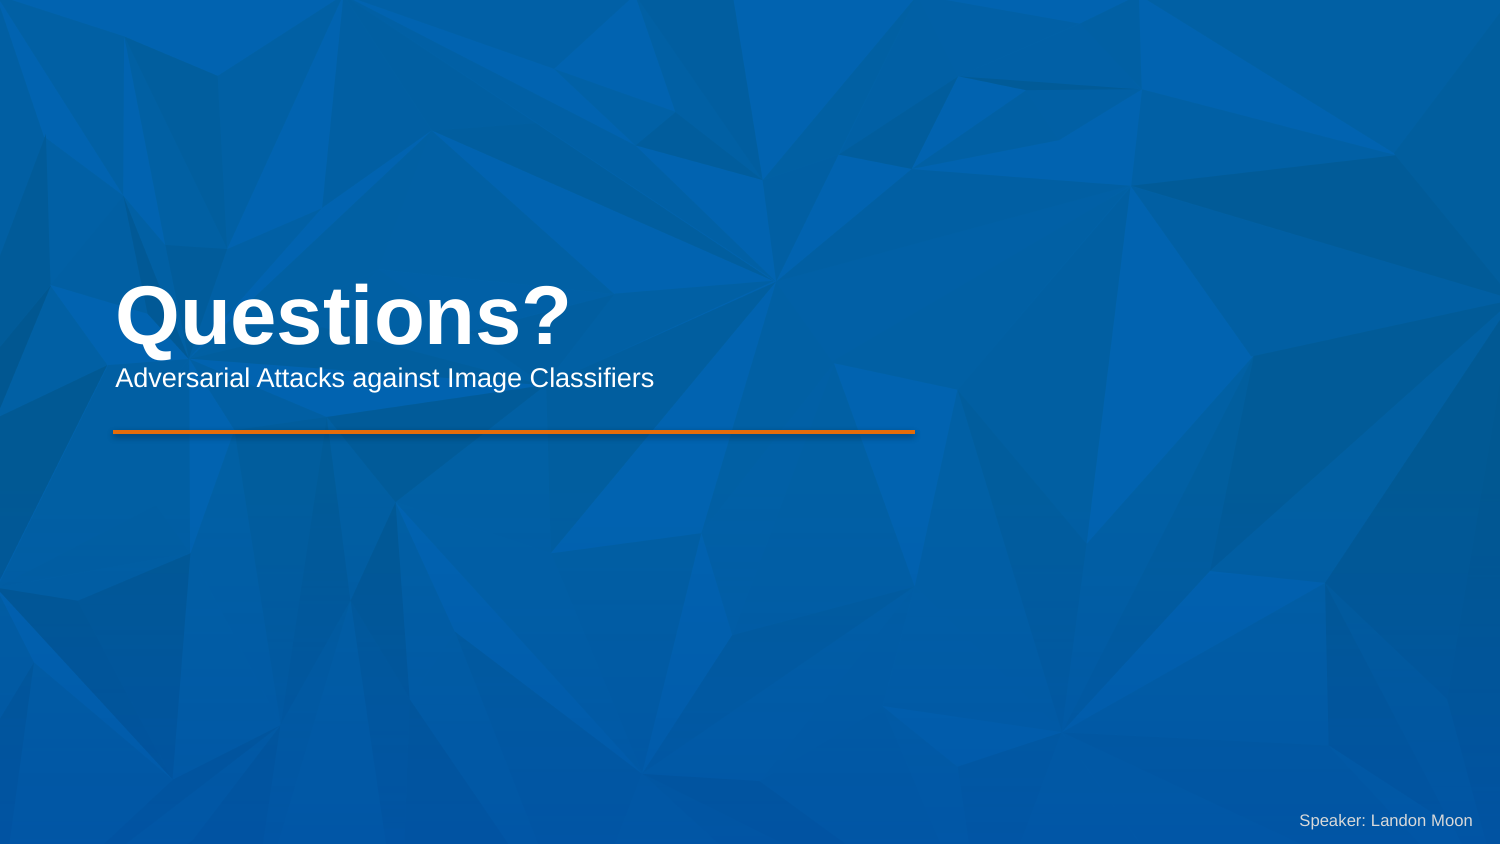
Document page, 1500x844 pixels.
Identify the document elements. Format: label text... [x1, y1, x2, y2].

picture [0, 0, 1500, 844]
title Questions? [100, 240, 1451, 352]
list Adversarial Attacks against Image Classifiers [100, 352, 1451, 424]
text_box Speaker: Landon Moon [1252, 802, 1488, 837]
